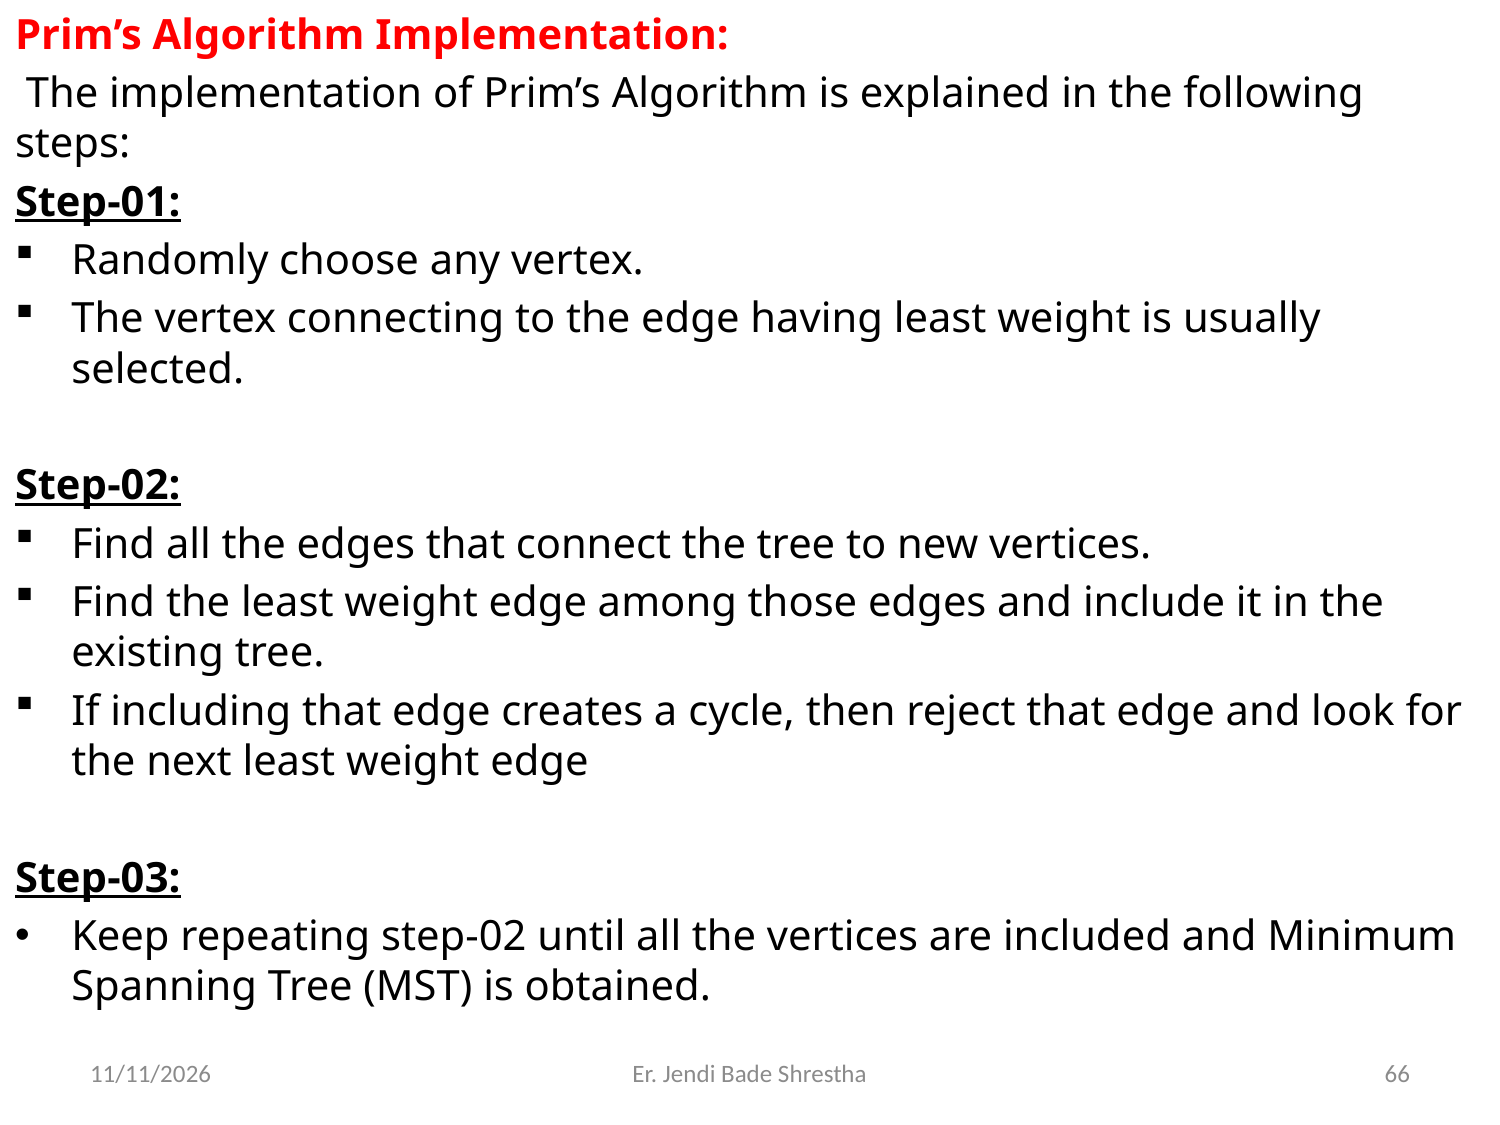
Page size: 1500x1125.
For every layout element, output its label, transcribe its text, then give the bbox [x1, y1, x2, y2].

slide_number 66 [1074, 1042, 1425, 1103]
footer Er. Jendi Bade Shrestha [512, 1042, 988, 1103]
list Prim’s Algorithm Implementation: The implementation of Prim’s Algorithm is explained in the following steps: Step-01: Randomly choose any vertex. The vertex connecting to the edge having least weight is usually selected. Step-02: Find all the edges that connect the tree to new vertices. Find the least weight edge among those edges and include it in the existing tree. If including that edge creates a cycle, then reject that edge and look for the next least weight edge Step-03: Keep repeating step-02 until all the vertices are included and Minimum Spanning Tree (MST) is obtained. [0, 0, 1500, 1125]
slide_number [75, 1042, 425, 1103]
